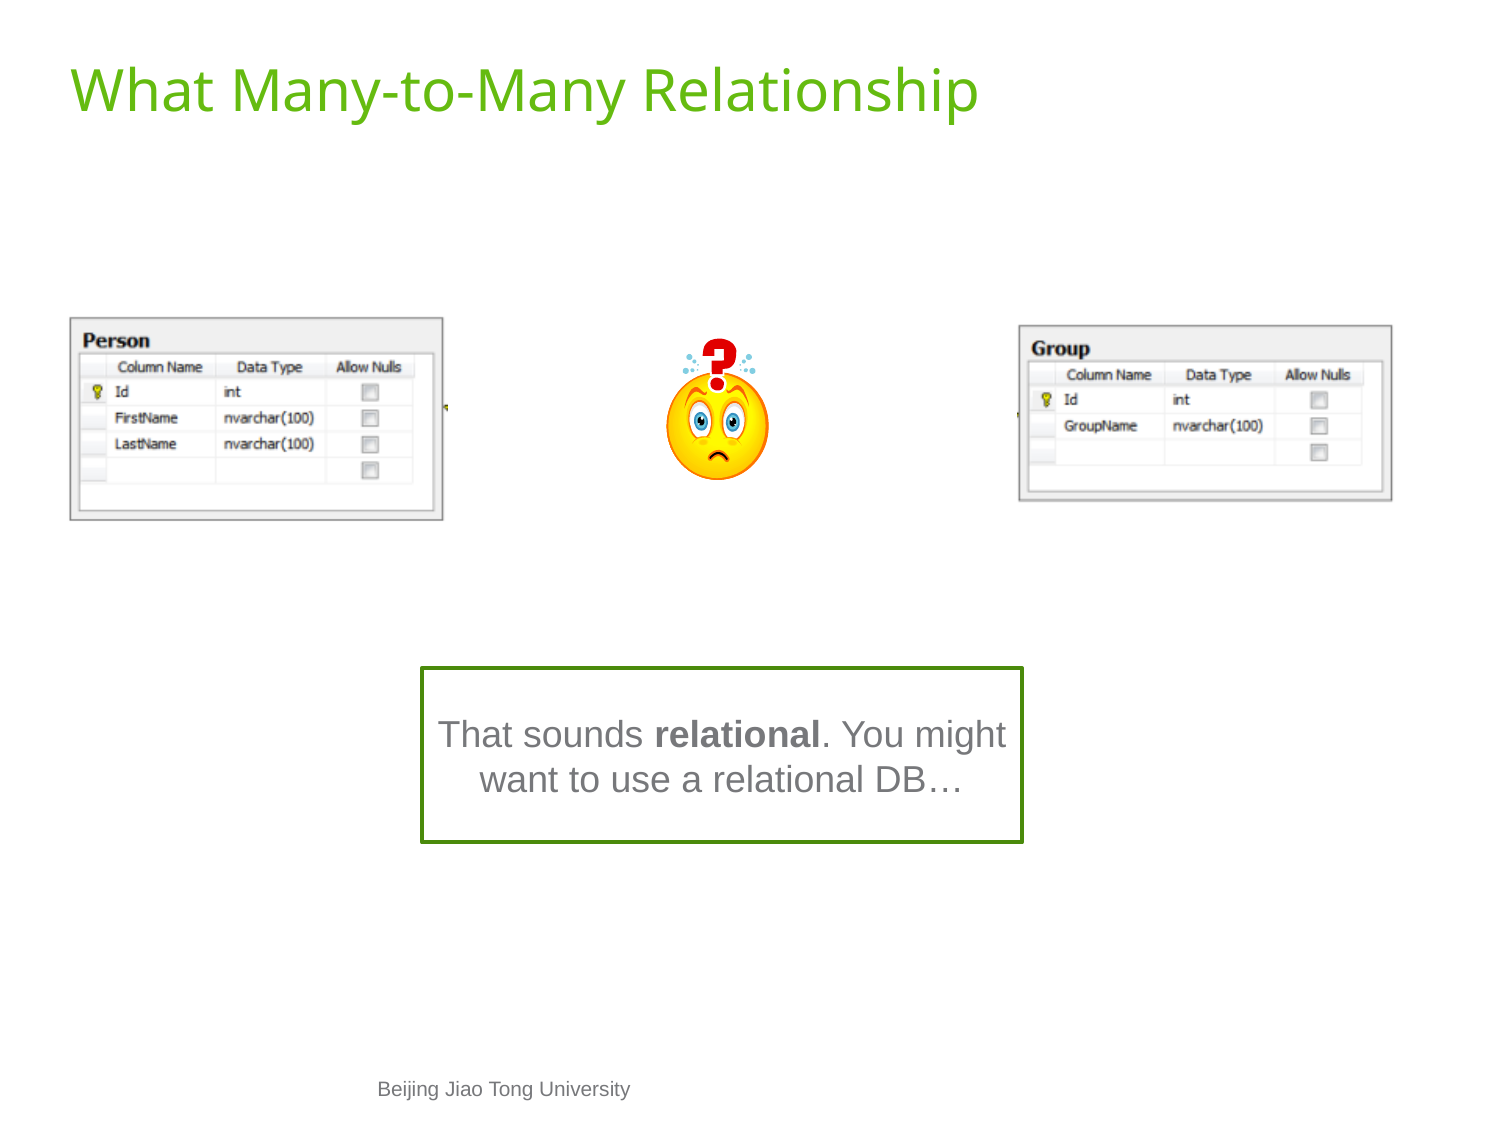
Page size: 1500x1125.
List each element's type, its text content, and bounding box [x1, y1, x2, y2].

picture [61, 297, 1416, 544]
title What Many-to-Many Relationship [70, 52, 1430, 139]
text_box That sounds relational. You might want to use a relational DB… [420, 666, 1024, 844]
list Beijing Jiao Tong University [263, 1075, 751, 1120]
